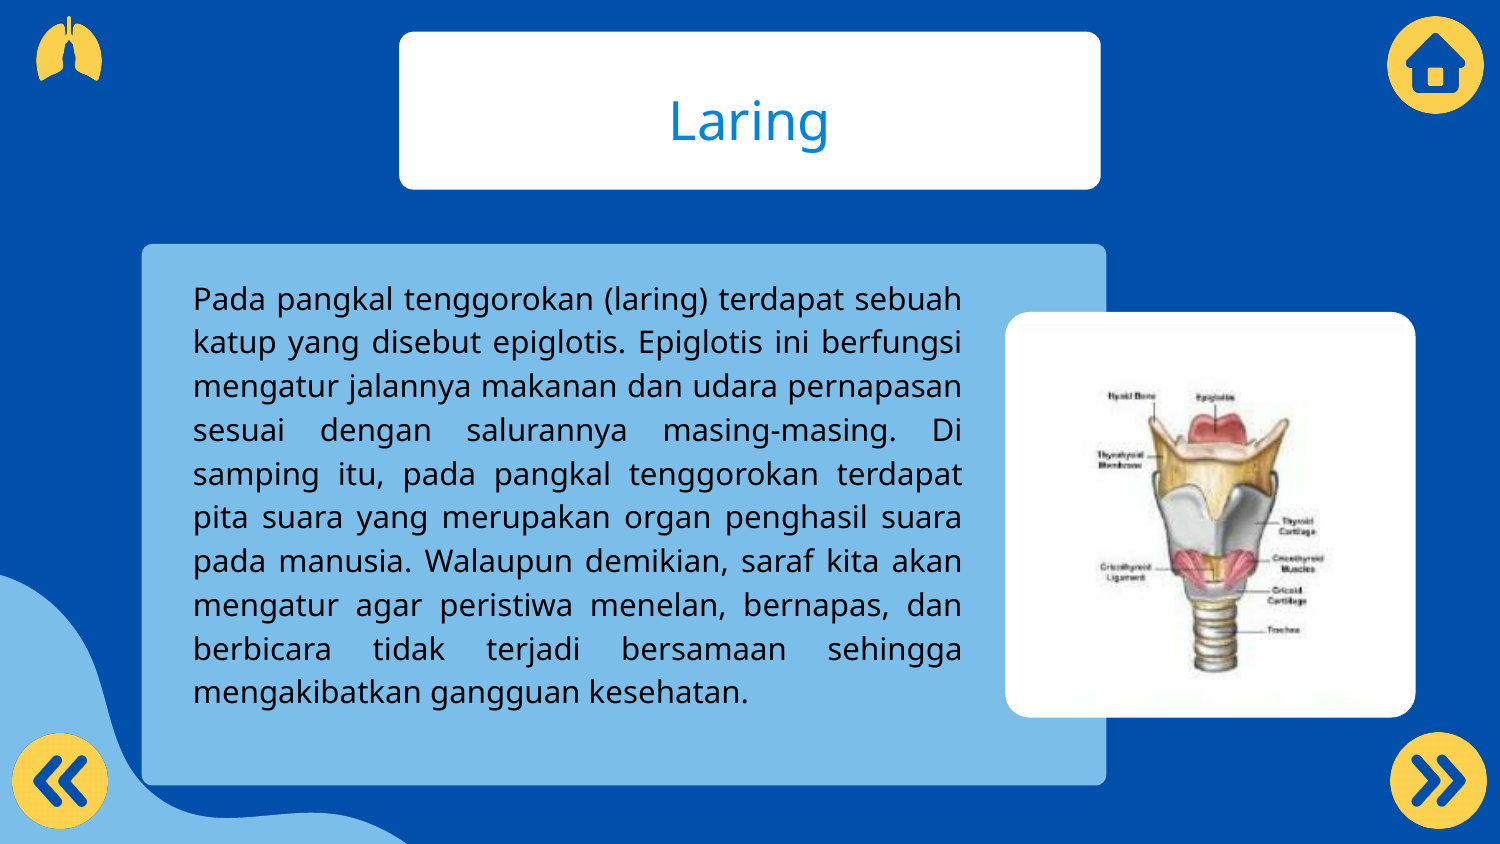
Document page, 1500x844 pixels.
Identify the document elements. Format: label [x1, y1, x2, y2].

text_box [1004, 311, 1416, 718]
picture [1016, 323, 1404, 706]
picture [1387, 16, 1485, 114]
text_box [0, 569, 432, 844]
picture [1390, 732, 1487, 830]
picture [28, 16, 110, 83]
picture [12, 733, 108, 830]
text_box [398, 31, 1101, 190]
text_box [141, 243, 1107, 786]
